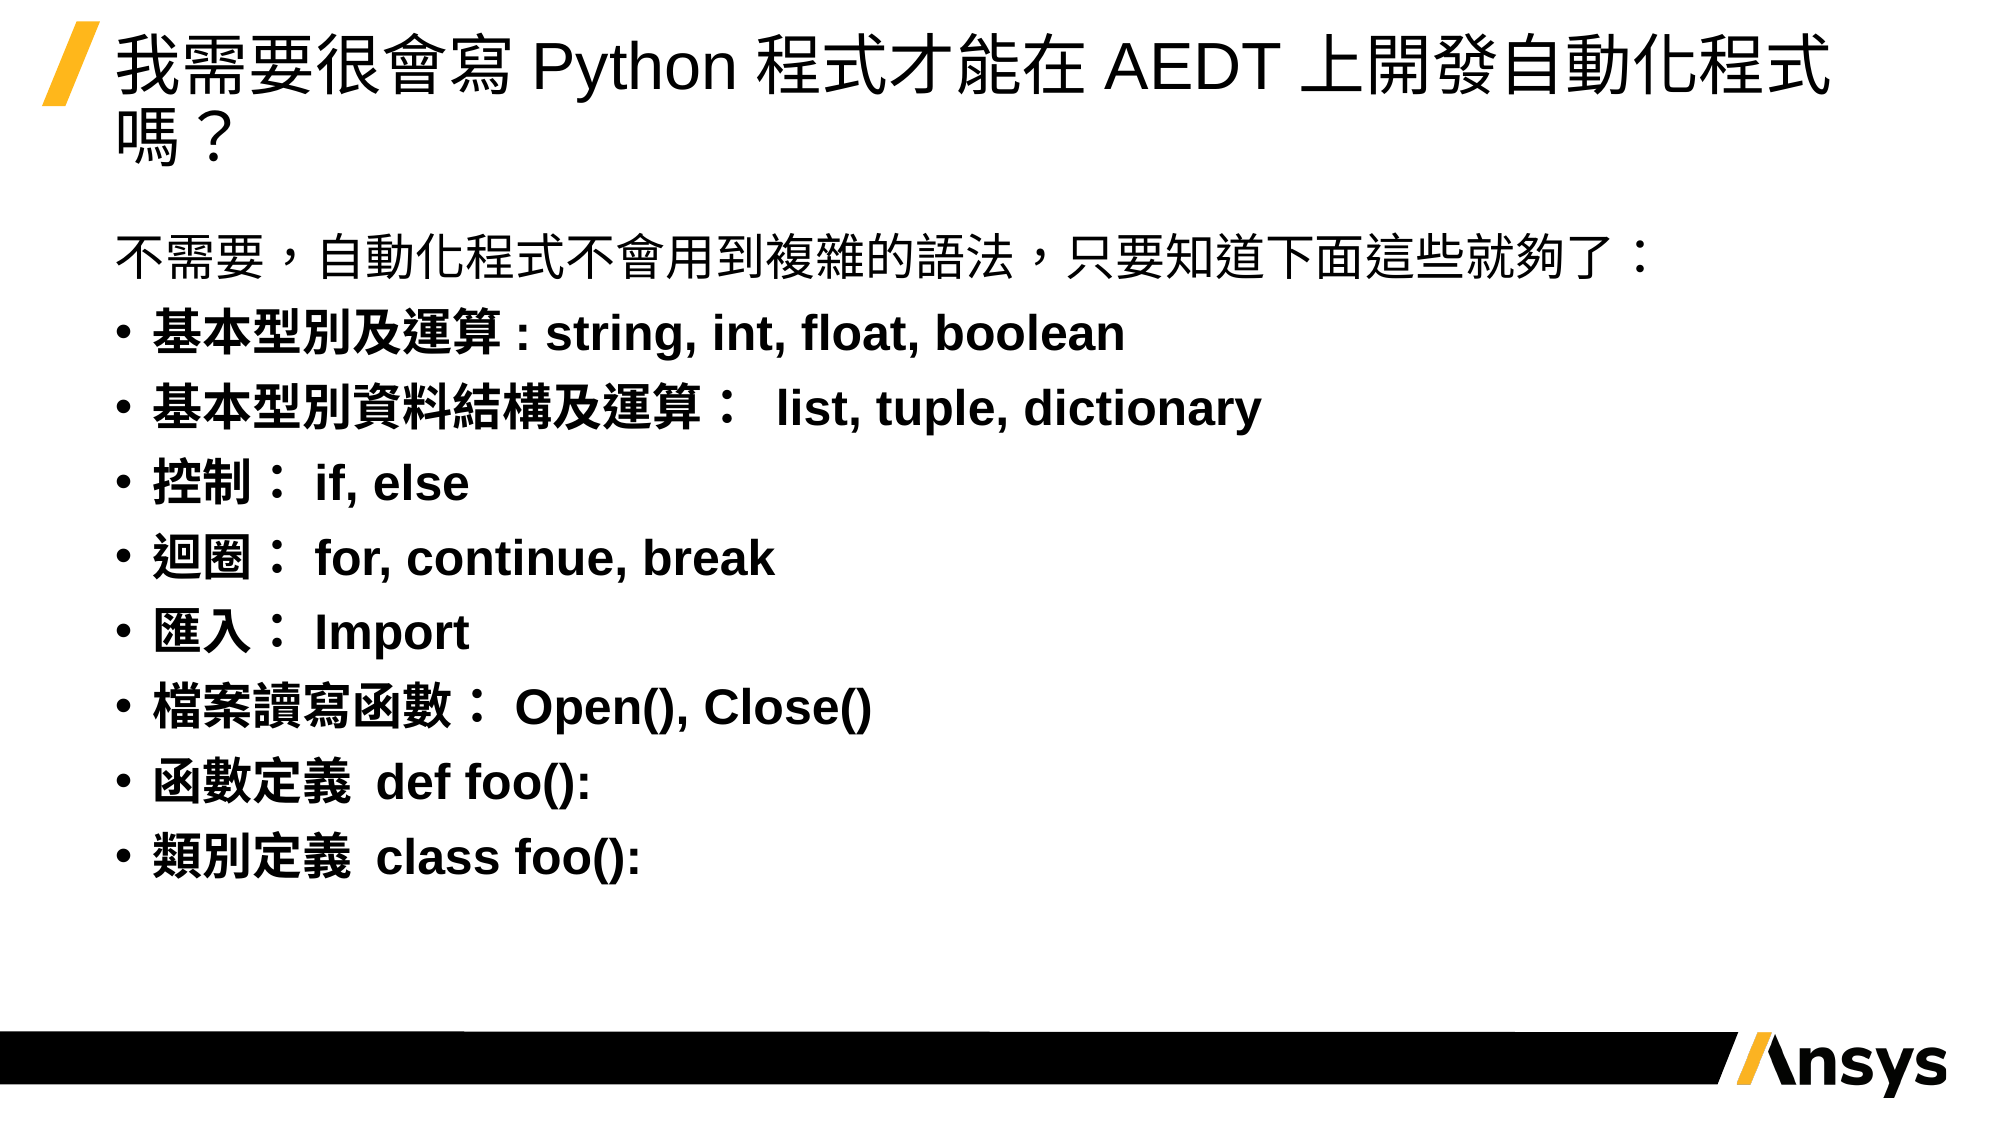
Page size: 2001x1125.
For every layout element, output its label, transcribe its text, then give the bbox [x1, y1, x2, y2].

title 我需要很會寫Python程式才能在AEDT上開發自動化程式嗎？ [99, 24, 1900, 164]
list 不需要，自動化程式不會用到複雜的語法，只要知道下面這些就夠了： 基本型別及運算: string, int, float, boolean 基本型別資料結構及運算： list, tuple, dictionary 控制：if, else 迴圈：for, continue, break 匯入：Import 檔案讀寫函數：Open(), Close() 函數定義 def foo(): 類別定義 class foo(): [99, 224, 1950, 1007]
